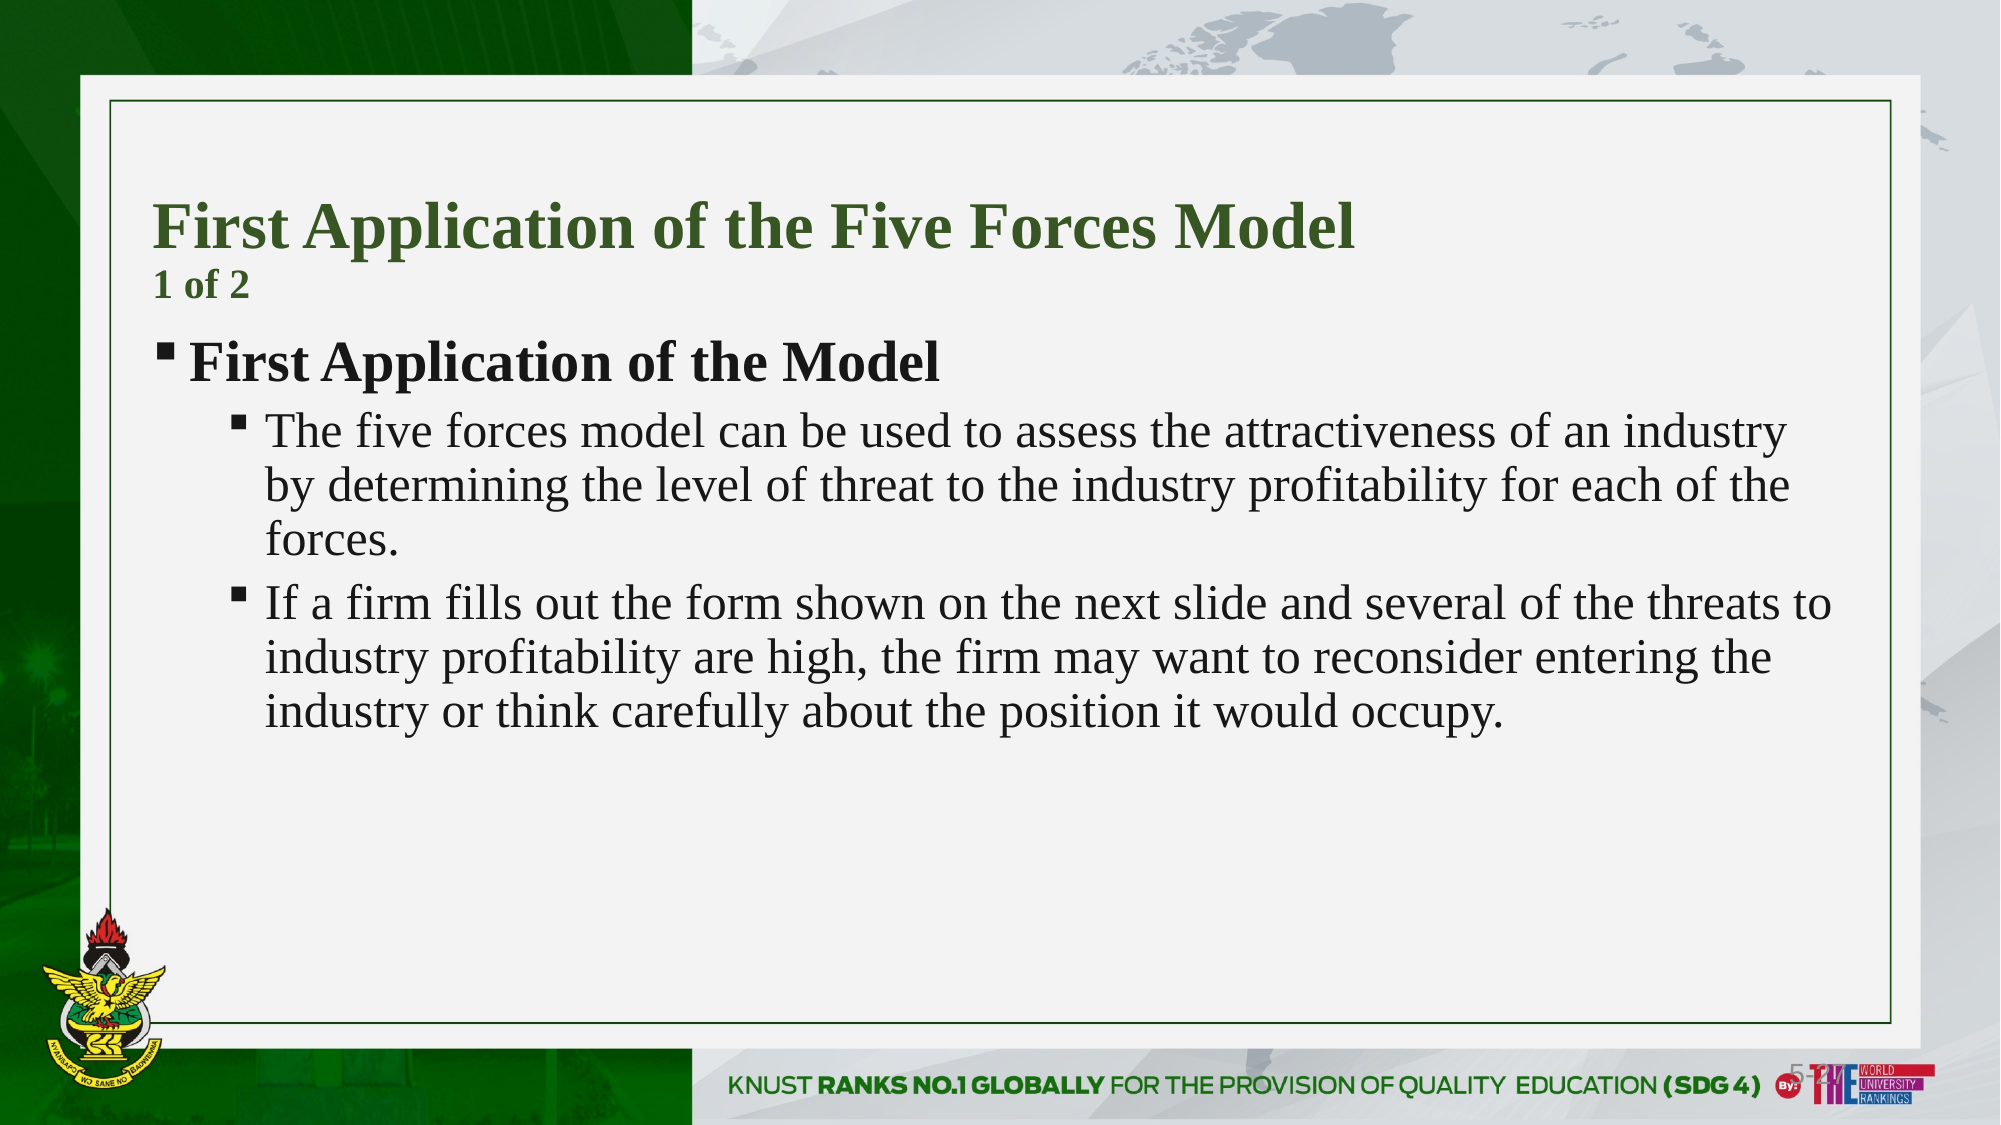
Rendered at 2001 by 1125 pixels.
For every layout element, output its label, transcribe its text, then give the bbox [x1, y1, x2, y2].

title First Application of the Five Forces Model 1 of 2 [137, 99, 1863, 318]
slide_number 5-27 [1412, 1042, 1863, 1103]
picture [0, 0, 2001, 1125]
list First Application of the Model The five forces model can be used to assess the attractiveness of an industry by determining the level of threat to the industry profitability for each of the forces. If a firm fills out the form shown on the next slide and several of the threats to industry profitability are high, the firm may want to reconsider entering the industry or think carefully about the position it would occupy. [137, 323, 1863, 1026]
